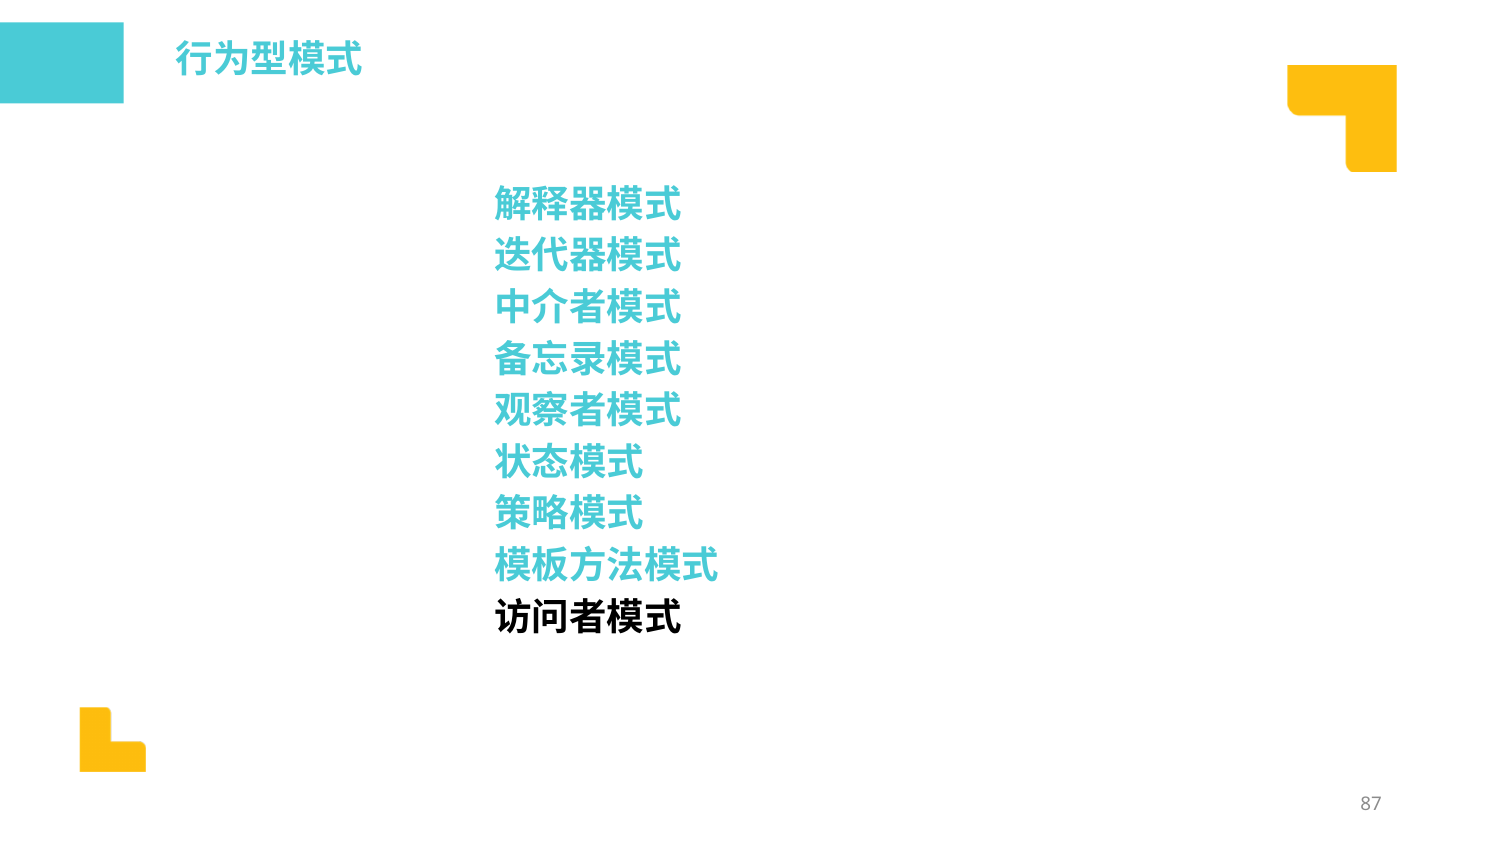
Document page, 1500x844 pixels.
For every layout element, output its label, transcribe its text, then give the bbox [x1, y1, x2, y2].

slide_number 87 [1059, 782, 1397, 827]
list 解释器模式 迭代器模式 中介者模式 备忘录模式 观察者模式 状态模式 策略模式 模板方法模式 访问者模式 [479, 180, 854, 716]
list 行为型模式 [160, 35, 603, 105]
picture [1287, 65, 1397, 172]
text_box [0, 22, 124, 104]
picture [80, 708, 145, 771]
